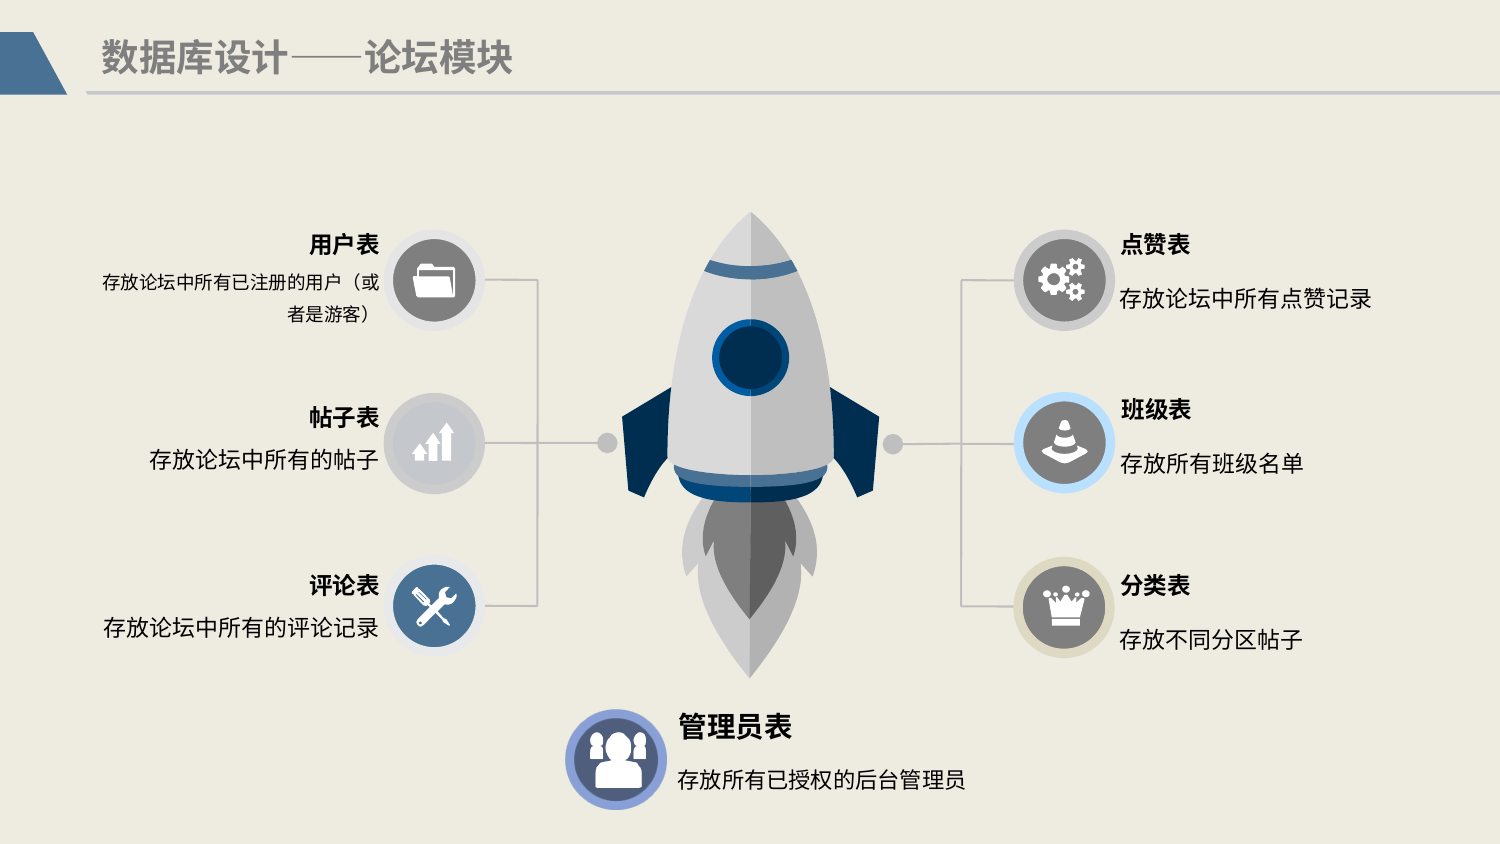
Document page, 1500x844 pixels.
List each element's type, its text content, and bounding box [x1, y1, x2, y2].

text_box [1119, 566, 1412, 668]
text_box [87, 399, 380, 500]
text_box 管理员表 [678, 708, 970, 743]
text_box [1119, 225, 1412, 327]
text_box 数据库设计——论坛模块 [86, 26, 573, 86]
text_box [388, 234, 608, 652]
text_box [87, 566, 380, 668]
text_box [87, 225, 380, 327]
picture [565, 708, 667, 810]
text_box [892, 234, 1111, 654]
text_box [621, 211, 880, 679]
text_box 存放所有已授权的后台管理员 [677, 745, 970, 810]
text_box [1120, 390, 1413, 492]
